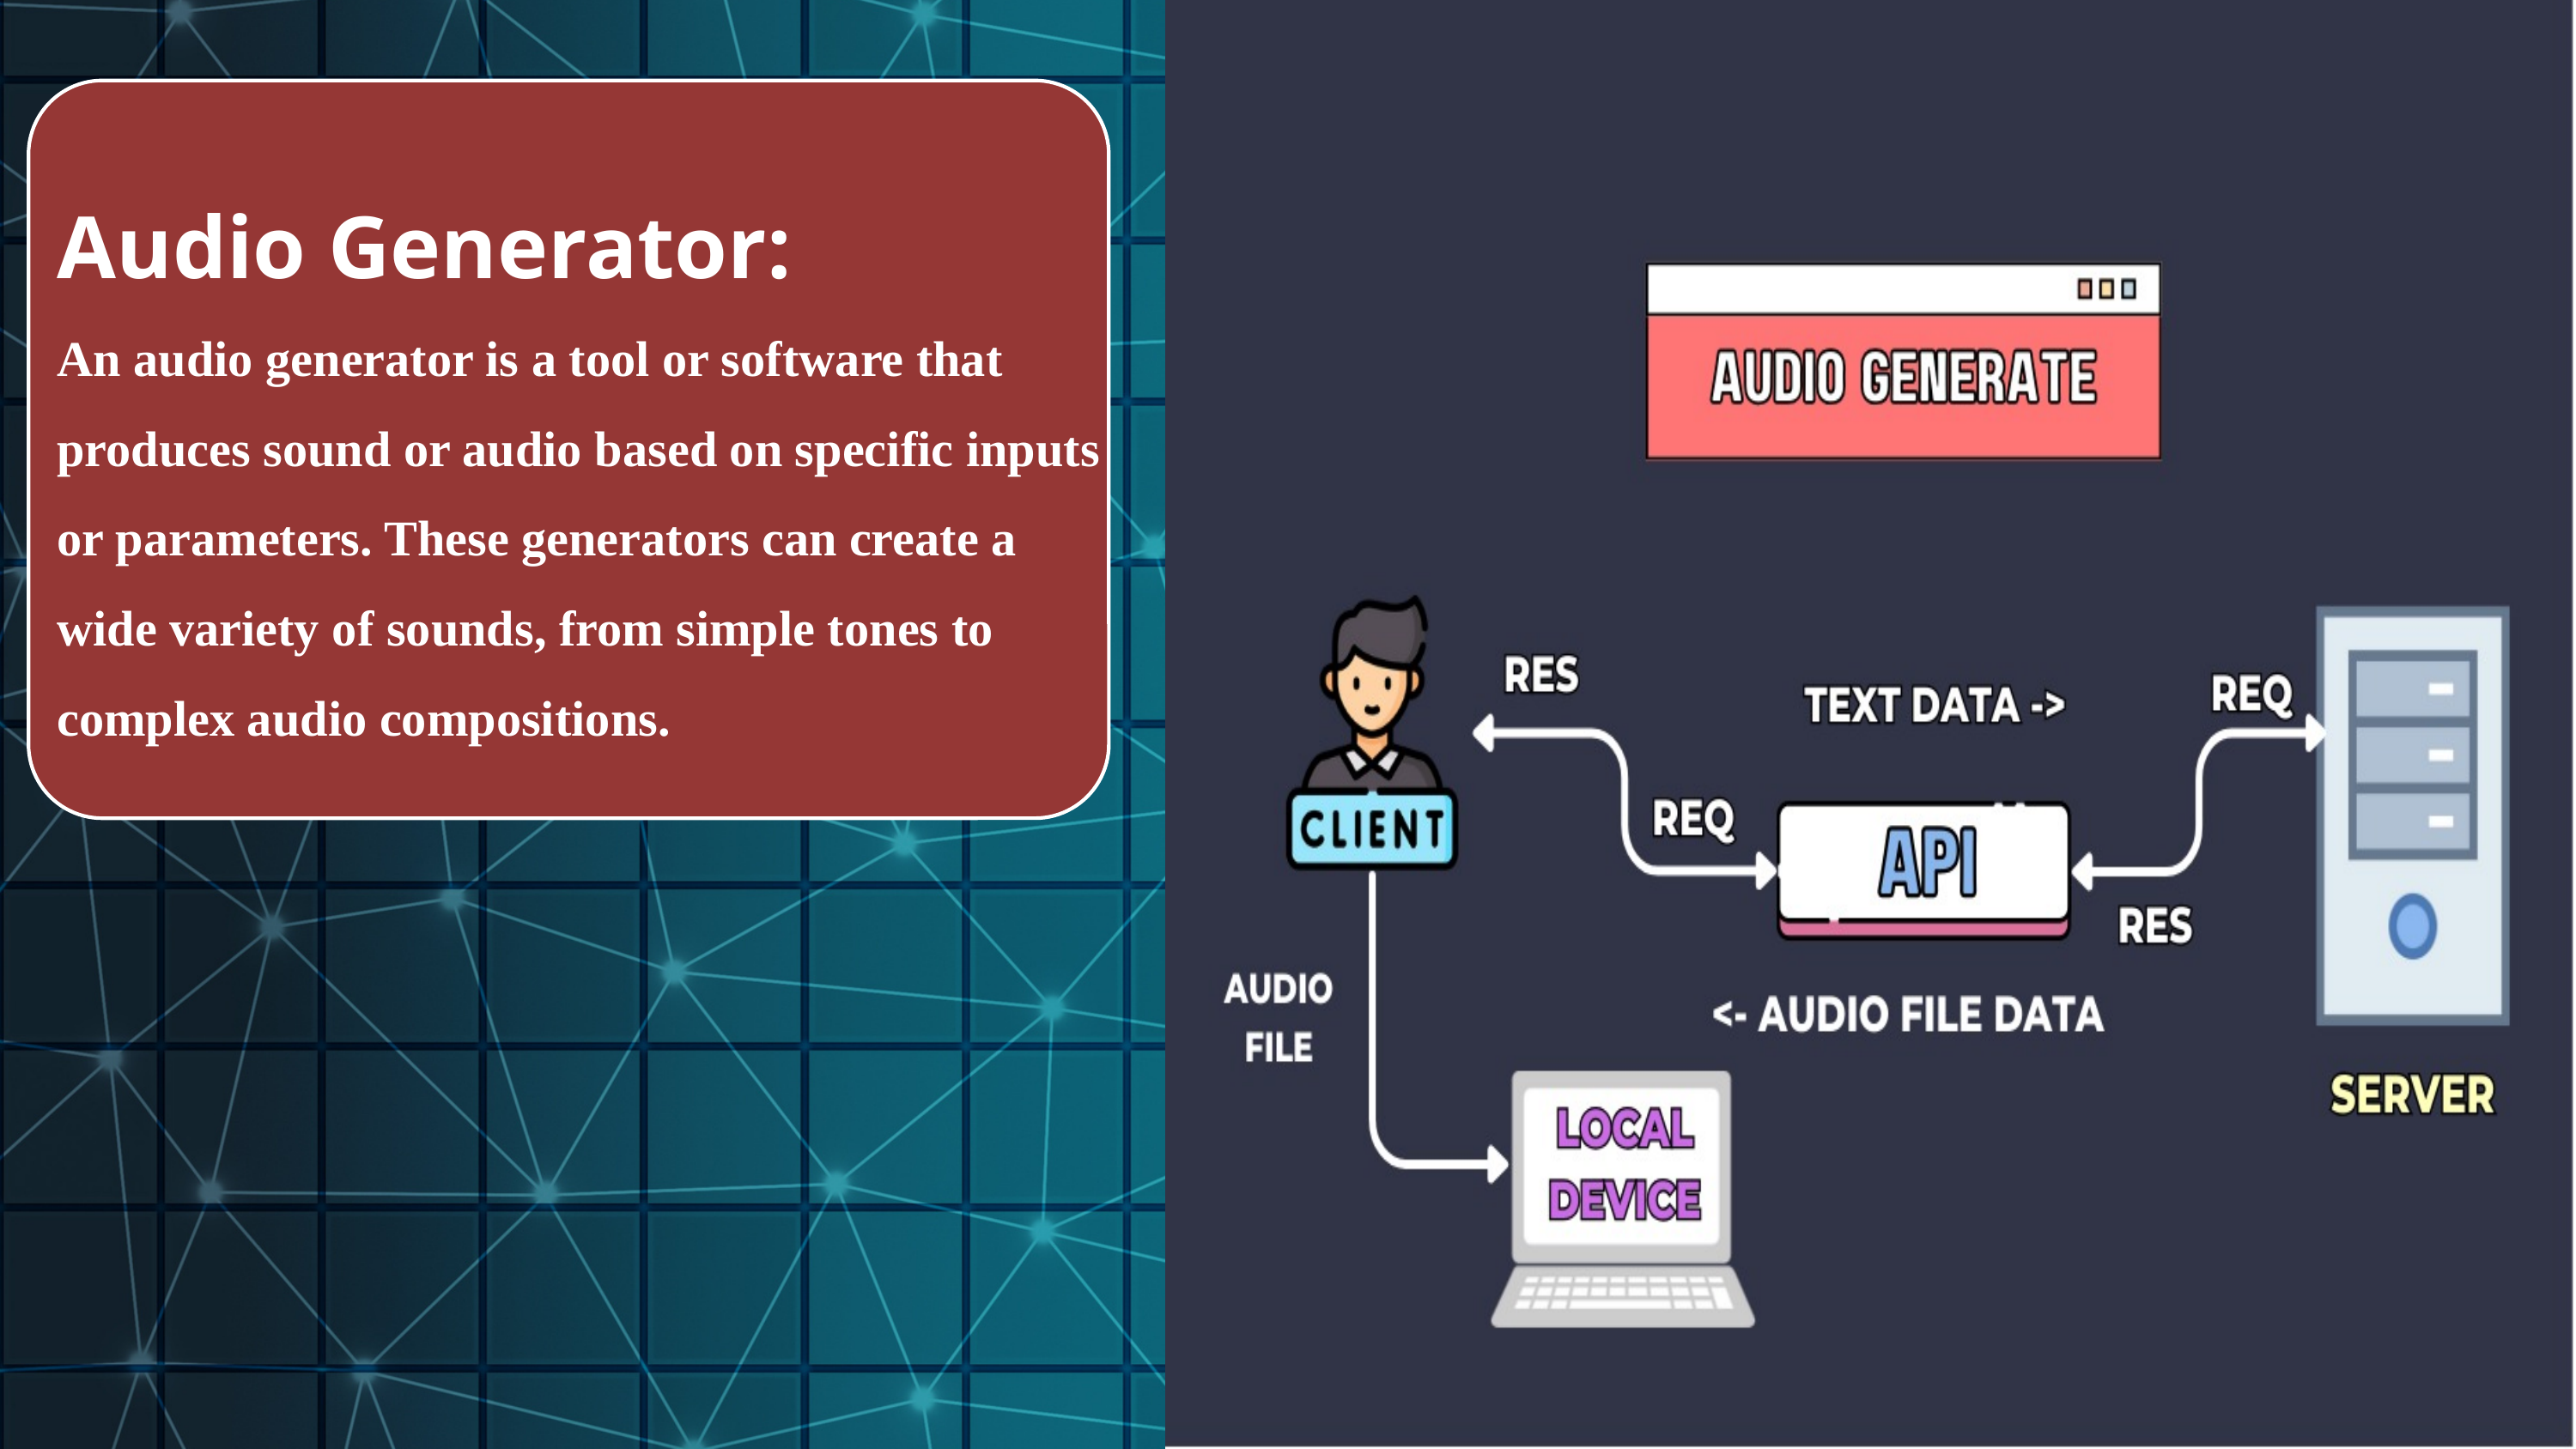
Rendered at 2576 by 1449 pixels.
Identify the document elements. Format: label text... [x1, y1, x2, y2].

text_box [27, 94, 57, 805]
picture [1165, 0, 2576, 1449]
text_box [0, 0, 1163, 1449]
text_box Audio Generator: An audio generator is a tool or software that produces sound or audio based on specific inputs or parameters. These generators can create a wide variety of sounds, from simple tones to complex audio compositions. [57, 48, 1109, 1449]
